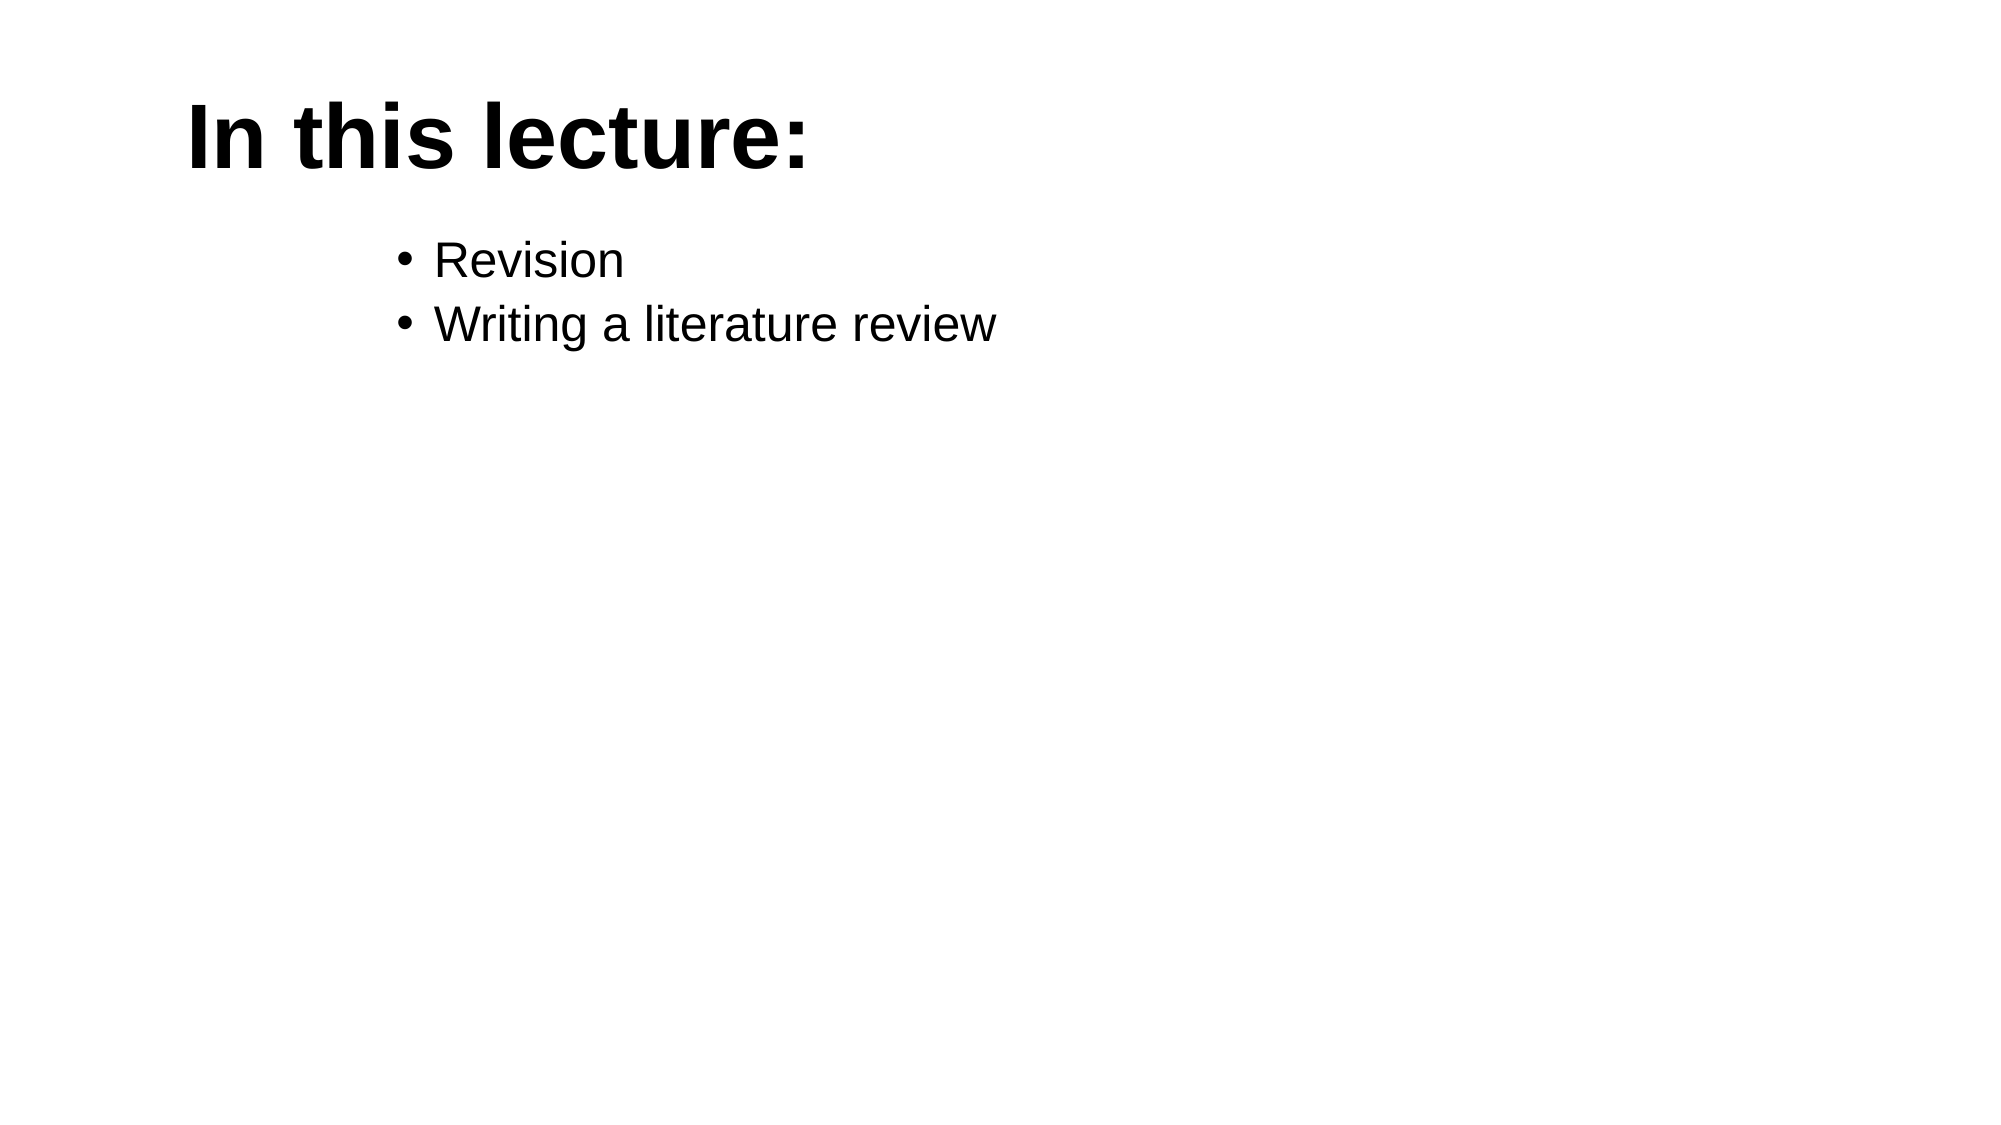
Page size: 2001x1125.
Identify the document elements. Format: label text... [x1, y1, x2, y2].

list Revision Writing a literature review [306, 226, 1499, 961]
title In this lecture: [171, 33, 1634, 244]
